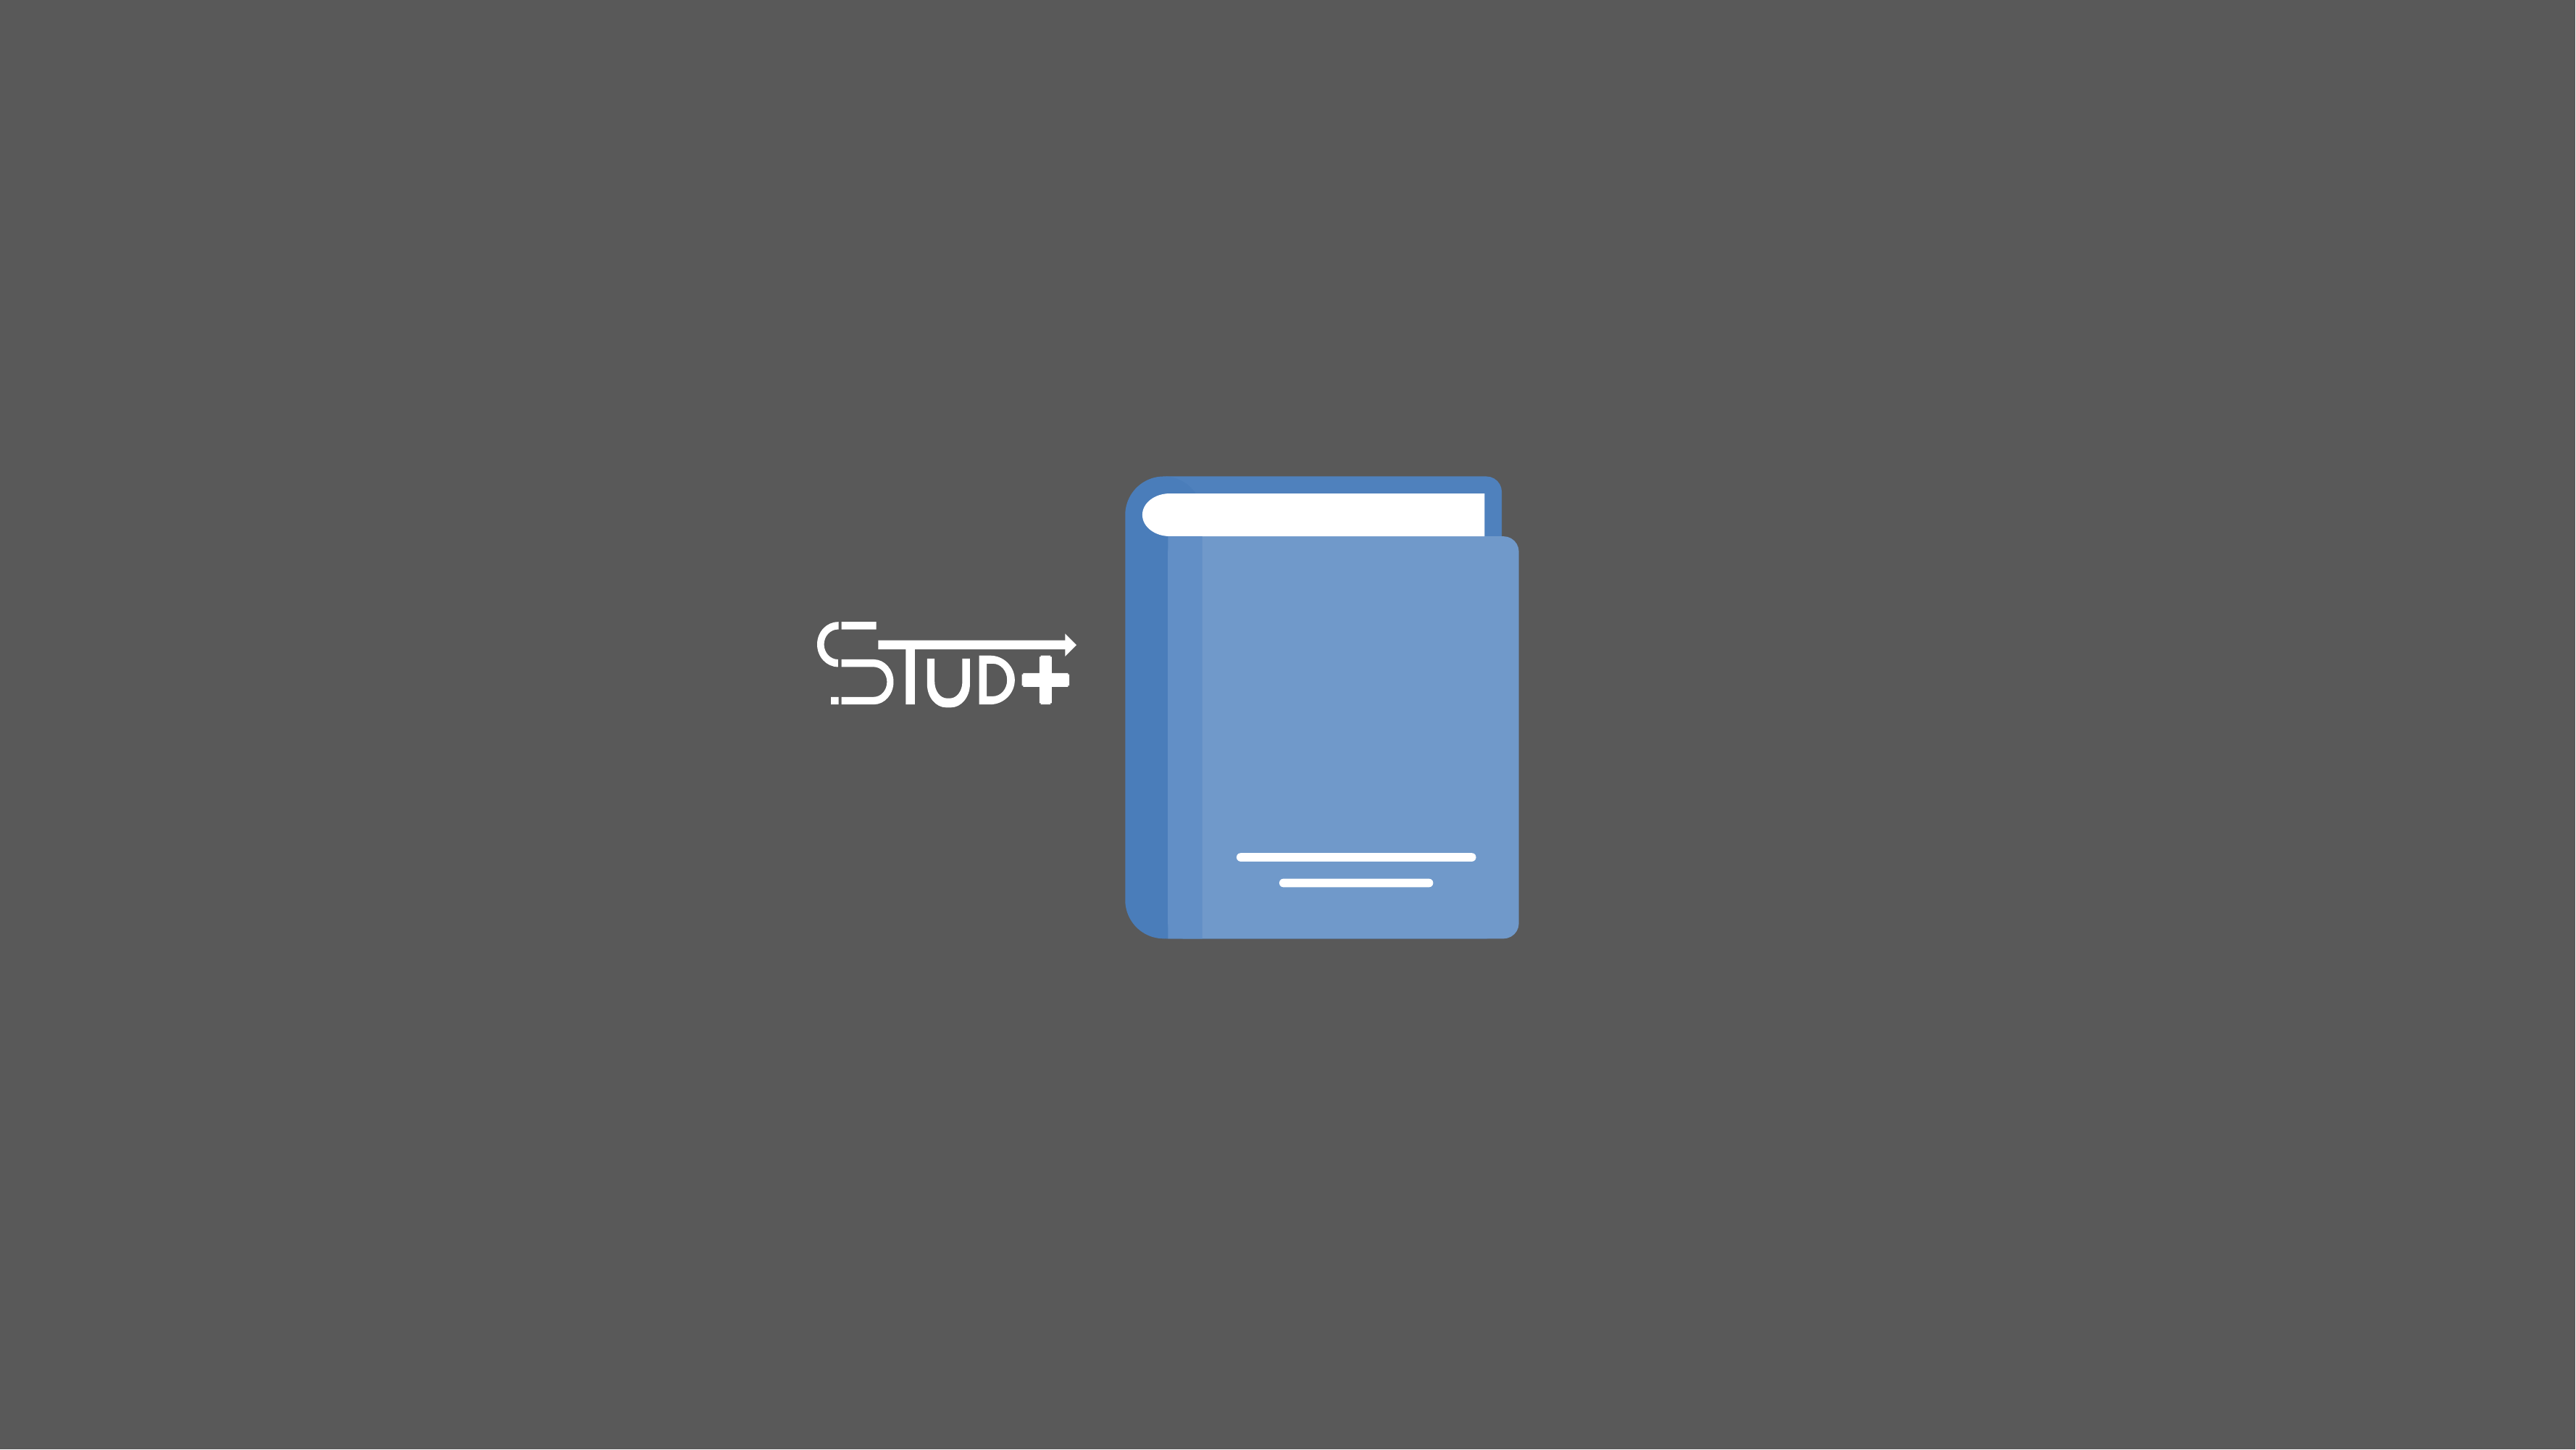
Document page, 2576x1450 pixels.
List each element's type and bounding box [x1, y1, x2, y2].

text_box [1125, 476, 1519, 939]
text_box [816, 621, 1074, 708]
